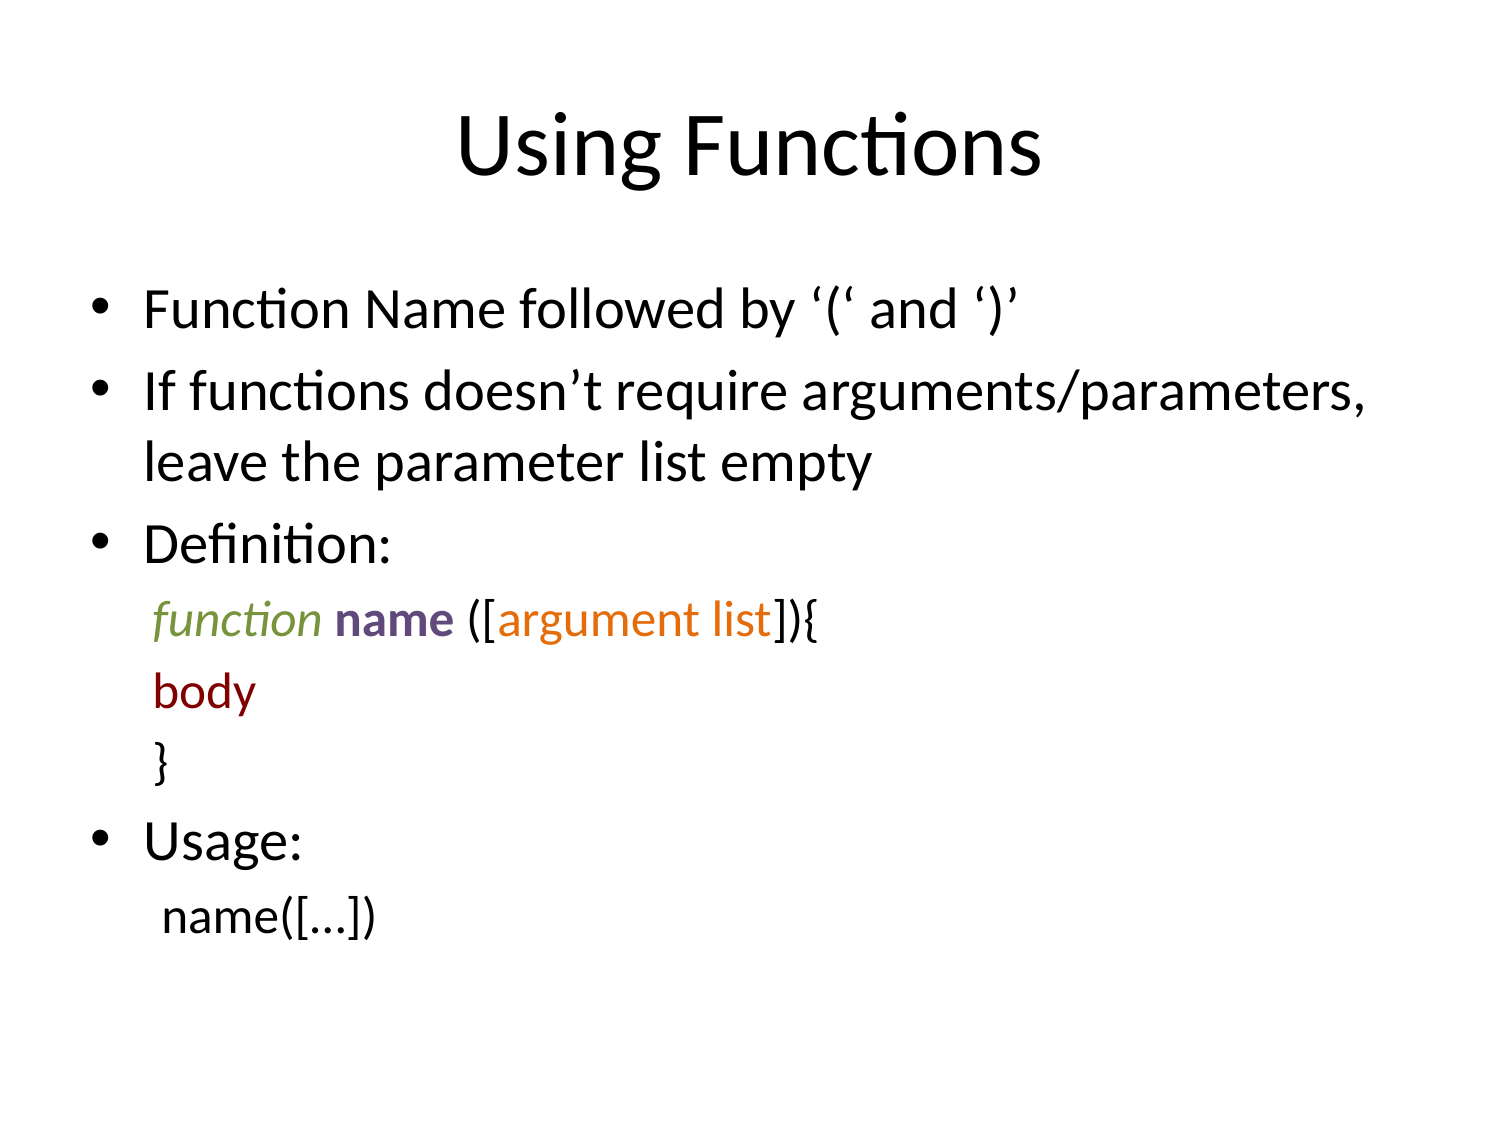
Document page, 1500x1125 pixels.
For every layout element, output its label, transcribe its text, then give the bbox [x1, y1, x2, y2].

list Function Name followed by ‘(‘ and ‘)’ If functions doesn’t require arguments/parameters, leave the parameter list empty Definition: function name ([argument list]){ body } Usage: name([…]) [75, 262, 1425, 1005]
title Using Functions [75, 45, 1425, 233]
